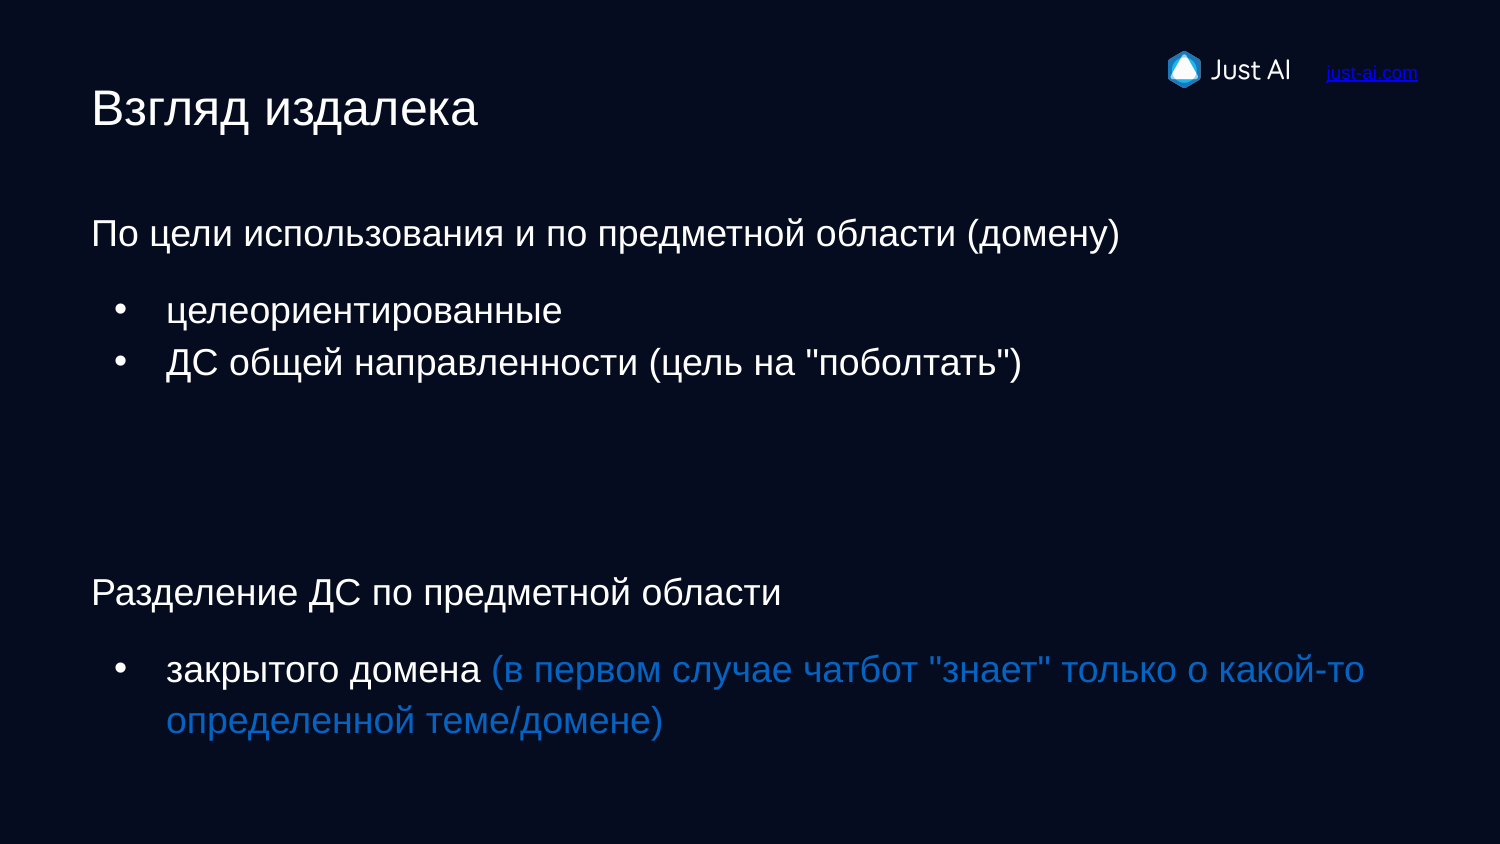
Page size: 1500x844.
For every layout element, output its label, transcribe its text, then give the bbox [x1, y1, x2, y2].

list По цели использования и по предметной области (домену) целеориентированные ДС общей направленности (цель на "поболтать") Разделение ДС по предметной области закрытого домена (в первом случае чатбот "знает" только о какой-то определенной теме/домене) [85, 196, 1415, 769]
picture [1168, 51, 1289, 58]
title Взгляд издалека [85, 58, 1415, 160]
